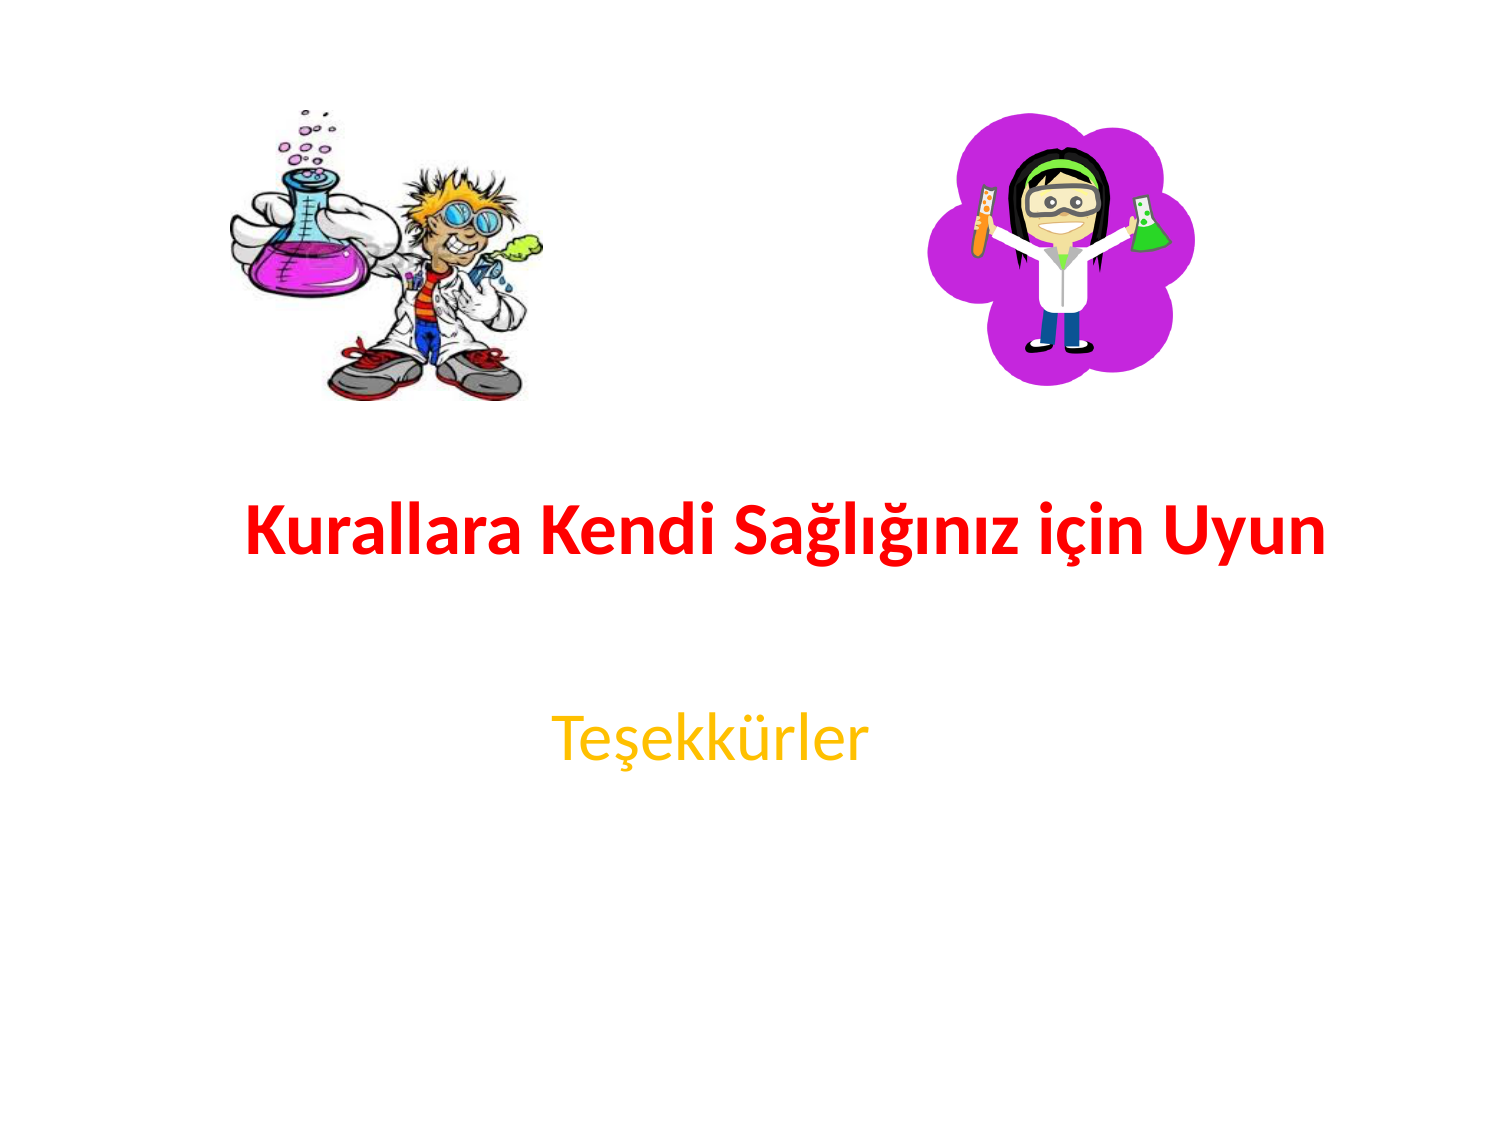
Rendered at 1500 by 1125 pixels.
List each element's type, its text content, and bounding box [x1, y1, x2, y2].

text_box Teşekkürler [536, 656, 927, 820]
title Kurallara Kendi Sağlığınız için Uyun [230, 448, 1406, 612]
picture [230, 110, 543, 401]
picture [927, 113, 1195, 386]
